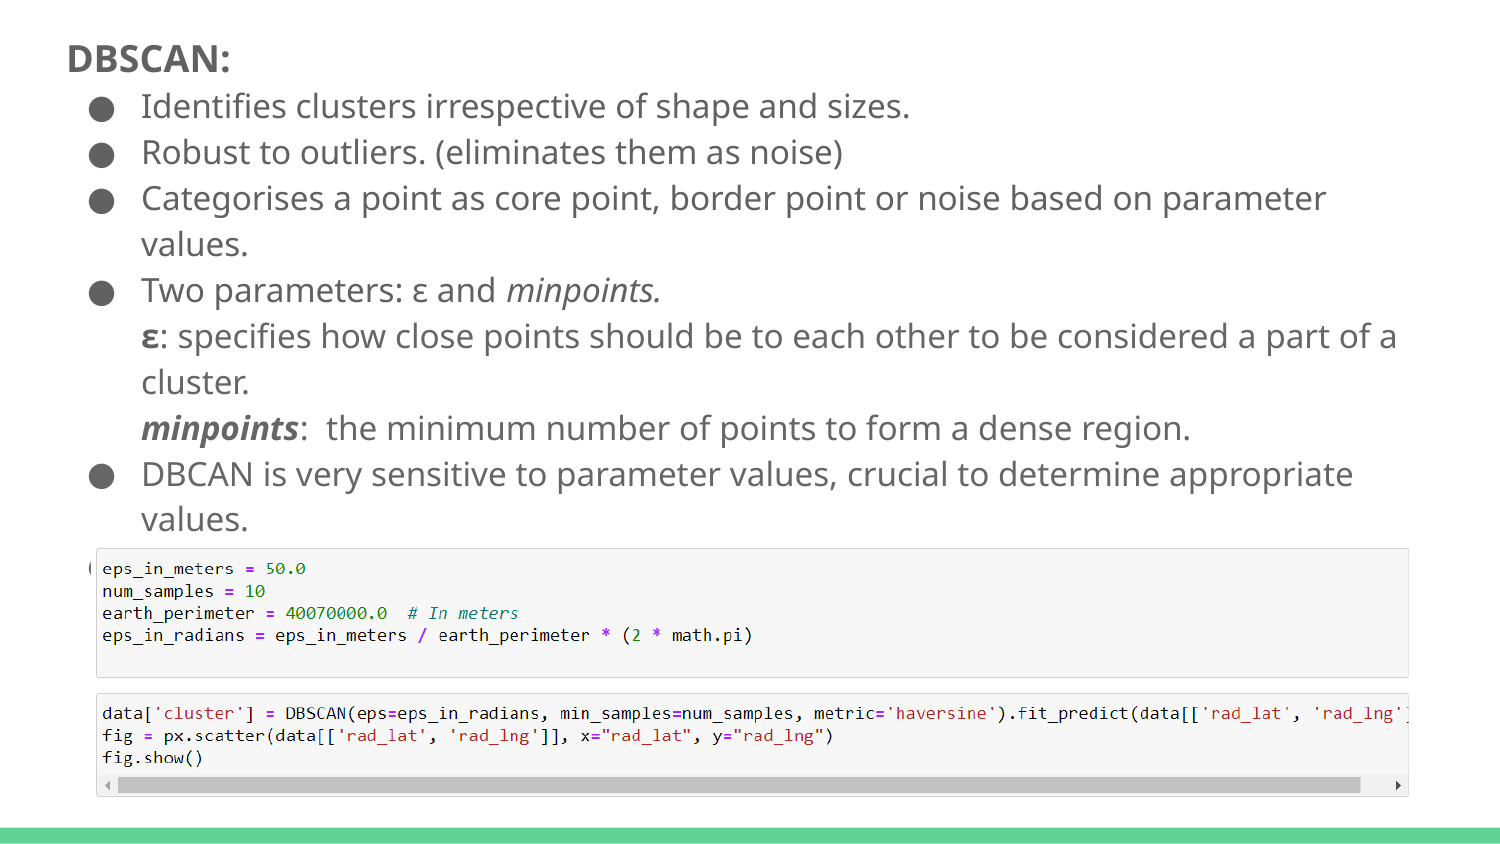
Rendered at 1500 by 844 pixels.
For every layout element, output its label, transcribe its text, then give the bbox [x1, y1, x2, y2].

list DBSCAN: Identifies clusters irrespective of shape and sizes. Robust to outliers. (eliminates them as noise) Categorises a point as core point, border point or noise based on parameter values. Two parameters: ε and minpoints. ε: specifies how close points should be to each other to be considered a part of a cluster. minpoints: the minimum number of points to form a dense region. DBCAN is very sensitive to parameter values, crucial to determine appropriate values. For our project. ε= 50m. minpoints: 10. Determined by hitting and trying several values, observing change in number of clusters. [51, 12, 1449, 733]
picture [90, 542, 1434, 818]
